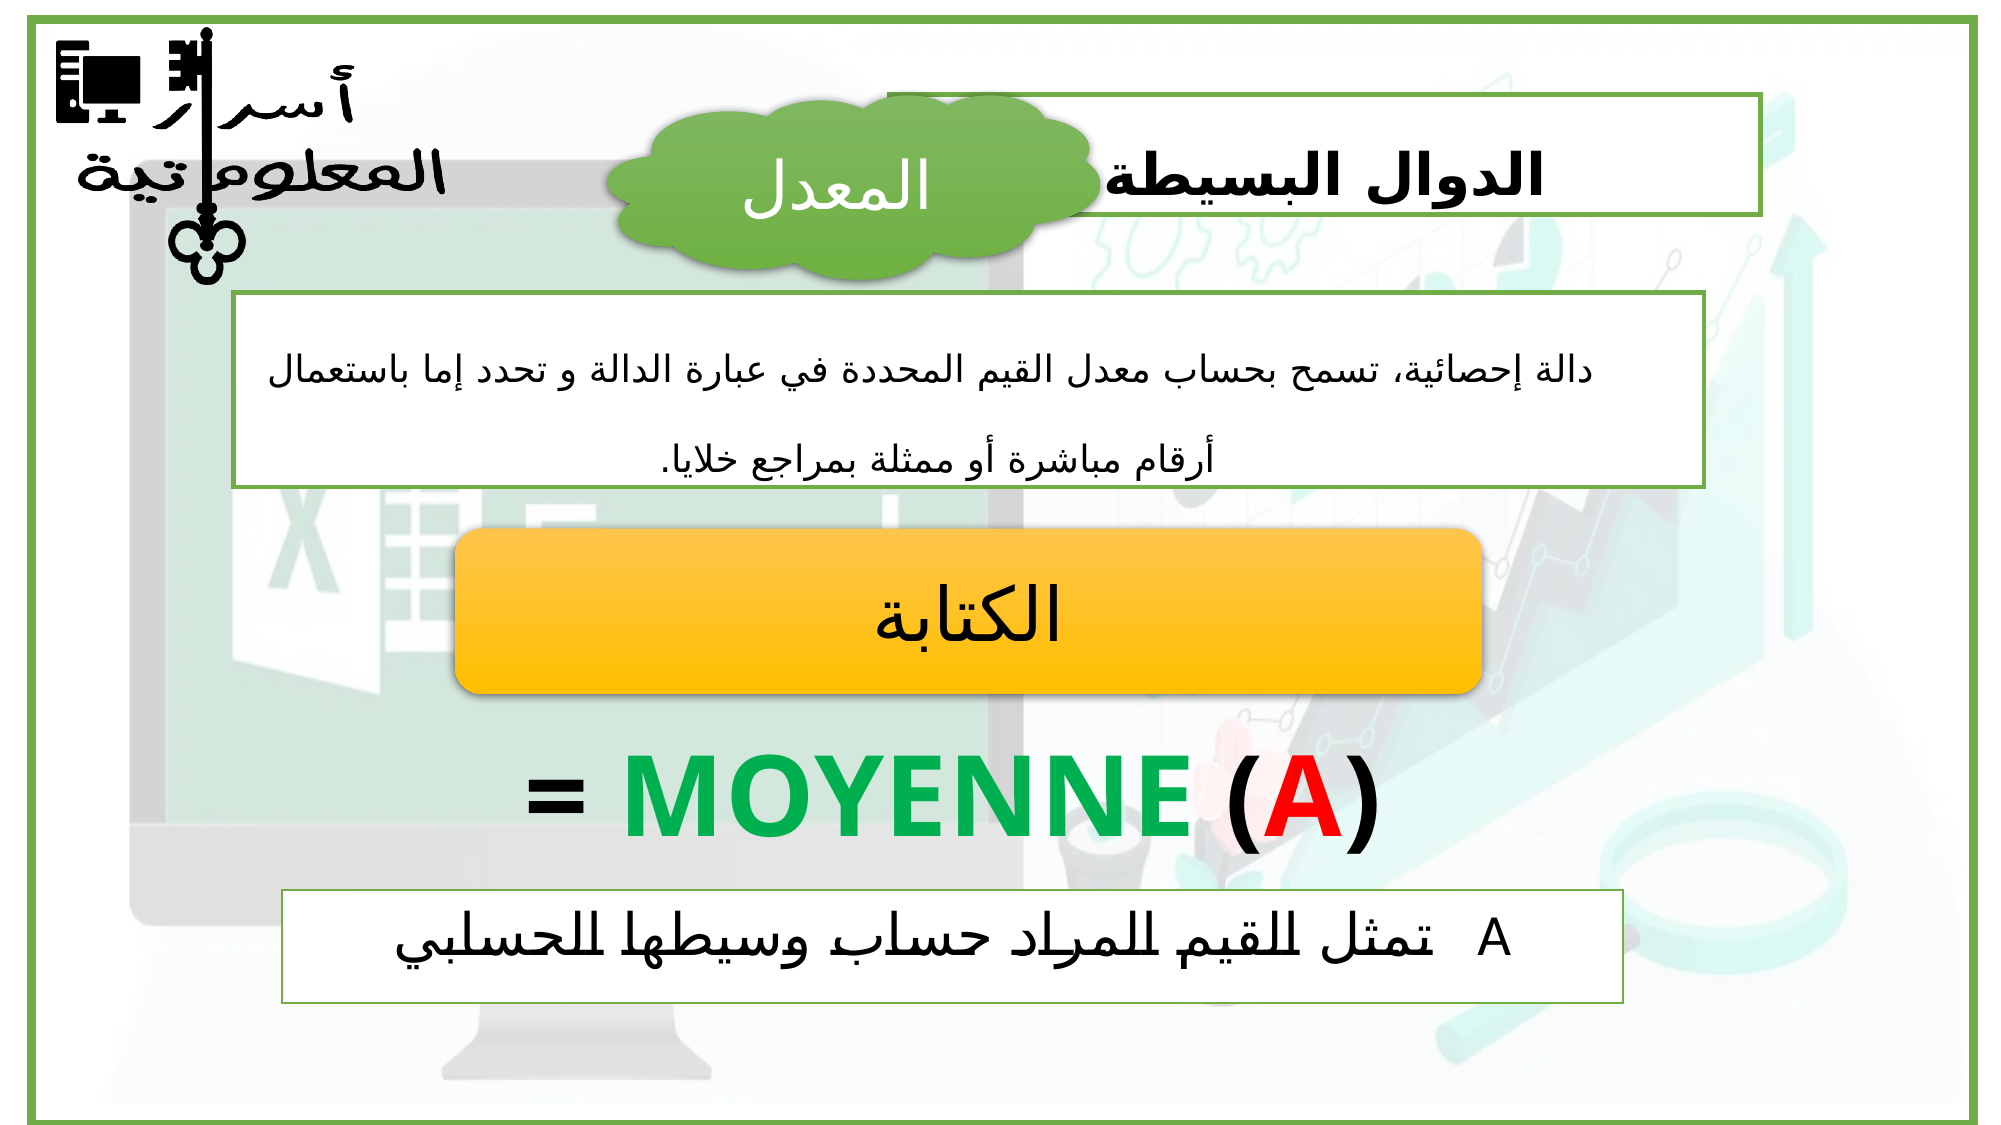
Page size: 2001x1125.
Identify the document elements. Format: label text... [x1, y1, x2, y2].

picture [56, 27, 445, 285]
text_box دالة إحصائية، تسمح بحساب معدل القيم المحددة في عبارة الدالة و تحدد إما باستعمال أرقام مباشرة أو ممثلة بمراجع خلايا. [232, 291, 1705, 488]
text_box الدوال البسيطة [1022, 94, 1761, 215]
text_box A تمثل القيم المراد حساب وسيطها الحسابي [281, 889, 1624, 1004]
text_box المعدل [607, 95, 1101, 280]
text_box = MOYENNE (A) [470, 735, 1436, 849]
text_box الكتابة [454, 528, 1483, 694]
